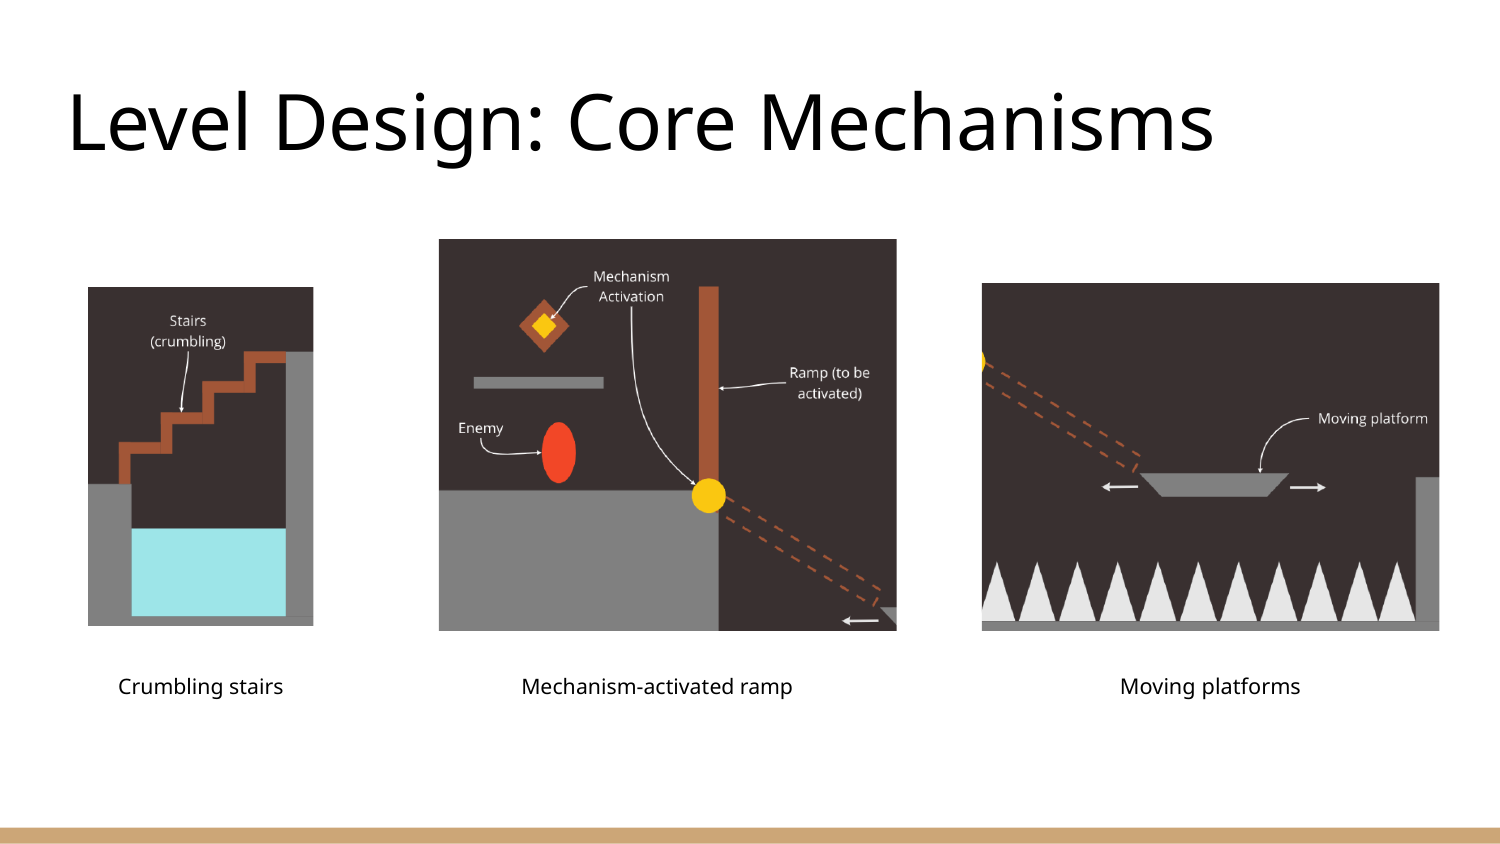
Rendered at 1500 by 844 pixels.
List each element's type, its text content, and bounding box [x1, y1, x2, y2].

list Moving platforms [981, 652, 1440, 717]
picture [981, 282, 1440, 631]
title Level Design: Core Mechanisms [51, 51, 1449, 189]
picture [87, 286, 314, 627]
picture [438, 238, 897, 631]
list Crumbling stairs [53, 652, 349, 717]
list Mechanism-activated ramp [428, 652, 886, 717]
